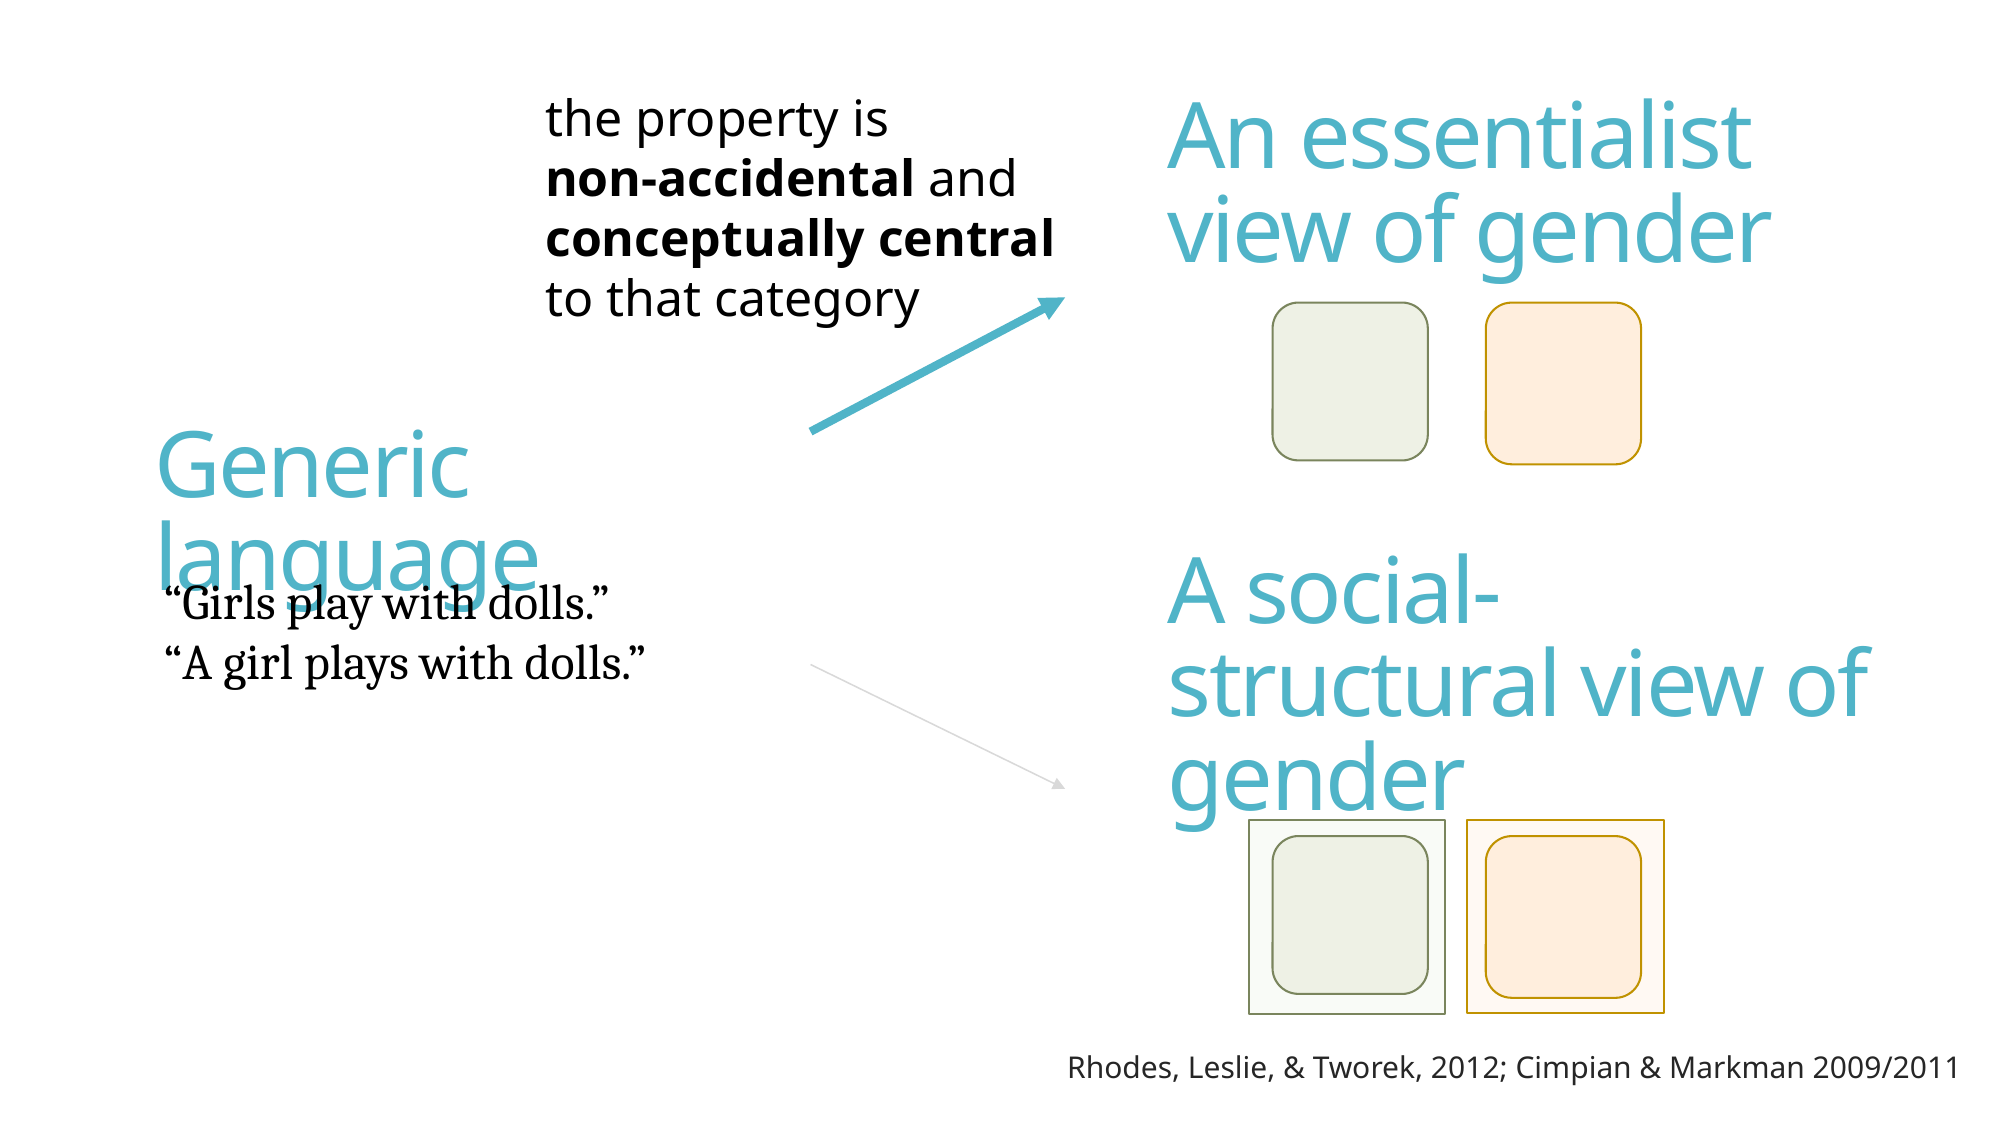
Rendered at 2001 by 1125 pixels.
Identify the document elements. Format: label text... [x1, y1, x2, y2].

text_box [810, 664, 1066, 790]
text_box An essentialist view of gender [1152, 9, 1895, 365]
text_box the property is non-accidental and conceptually central to that category [530, 78, 1071, 334]
text_box [1271, 301, 1429, 462]
text_box [1484, 835, 1643, 999]
text_box Generic language [139, 367, 782, 665]
text_box [1271, 835, 1429, 995]
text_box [810, 297, 1066, 432]
text_box [1466, 866, 1665, 1014]
text_box [1484, 301, 1643, 466]
text_box [1248, 866, 1446, 1015]
text_box “Girls play with dolls.” “A girl plays with dolls.” [148, 562, 662, 698]
text_box Rhodes, Leslie, & Tworek, 2012; Cimpian & Markman 2009/2011 [899, 1046, 1978, 1112]
text_box A social-structural view of gender [1152, 511, 1895, 866]
